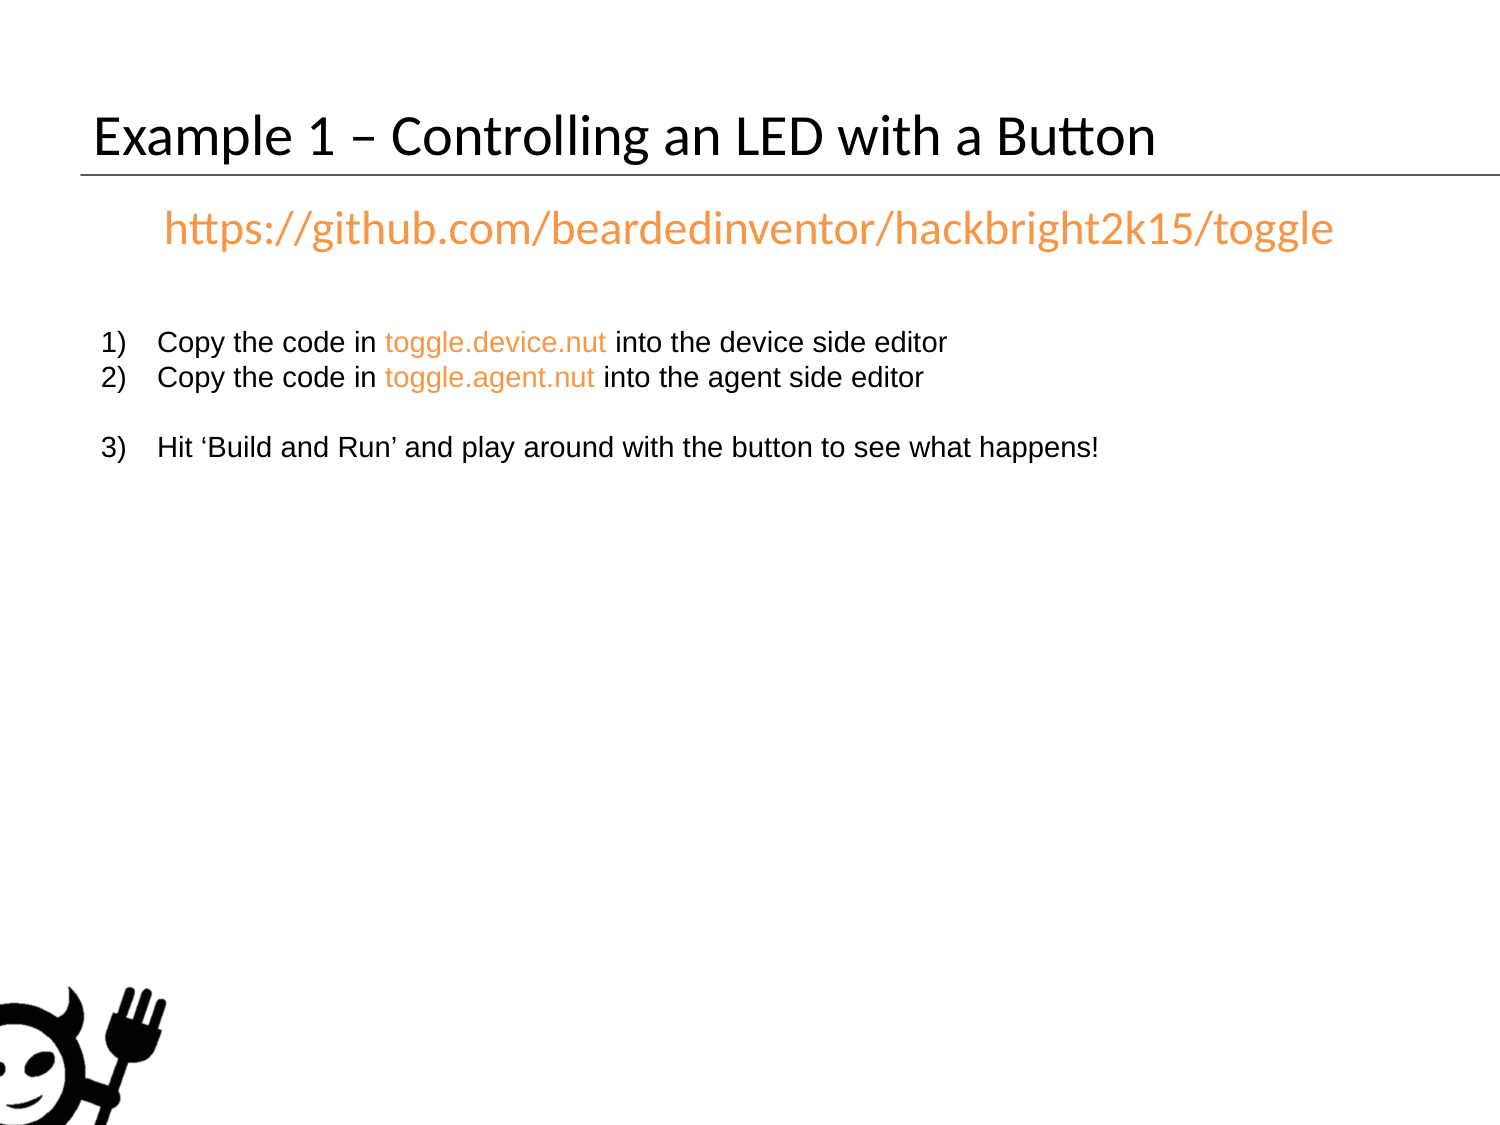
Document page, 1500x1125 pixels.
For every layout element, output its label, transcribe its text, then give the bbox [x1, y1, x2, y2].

text_box Copy the code in toggle.device.nut into the device side editor Copy the code in toggle.agent.nut into the agent side editor Hit ‘Build and Run’ and play around with the button to see what happens! [85, 316, 1416, 471]
text_box Example 1 – Controlling an LED with a Button [86, 89, 1500, 174]
text_box https://github.com/beardedinventor/hackbright2k15/toggle [65, 189, 1434, 262]
picture [0, 985, 174, 1125]
